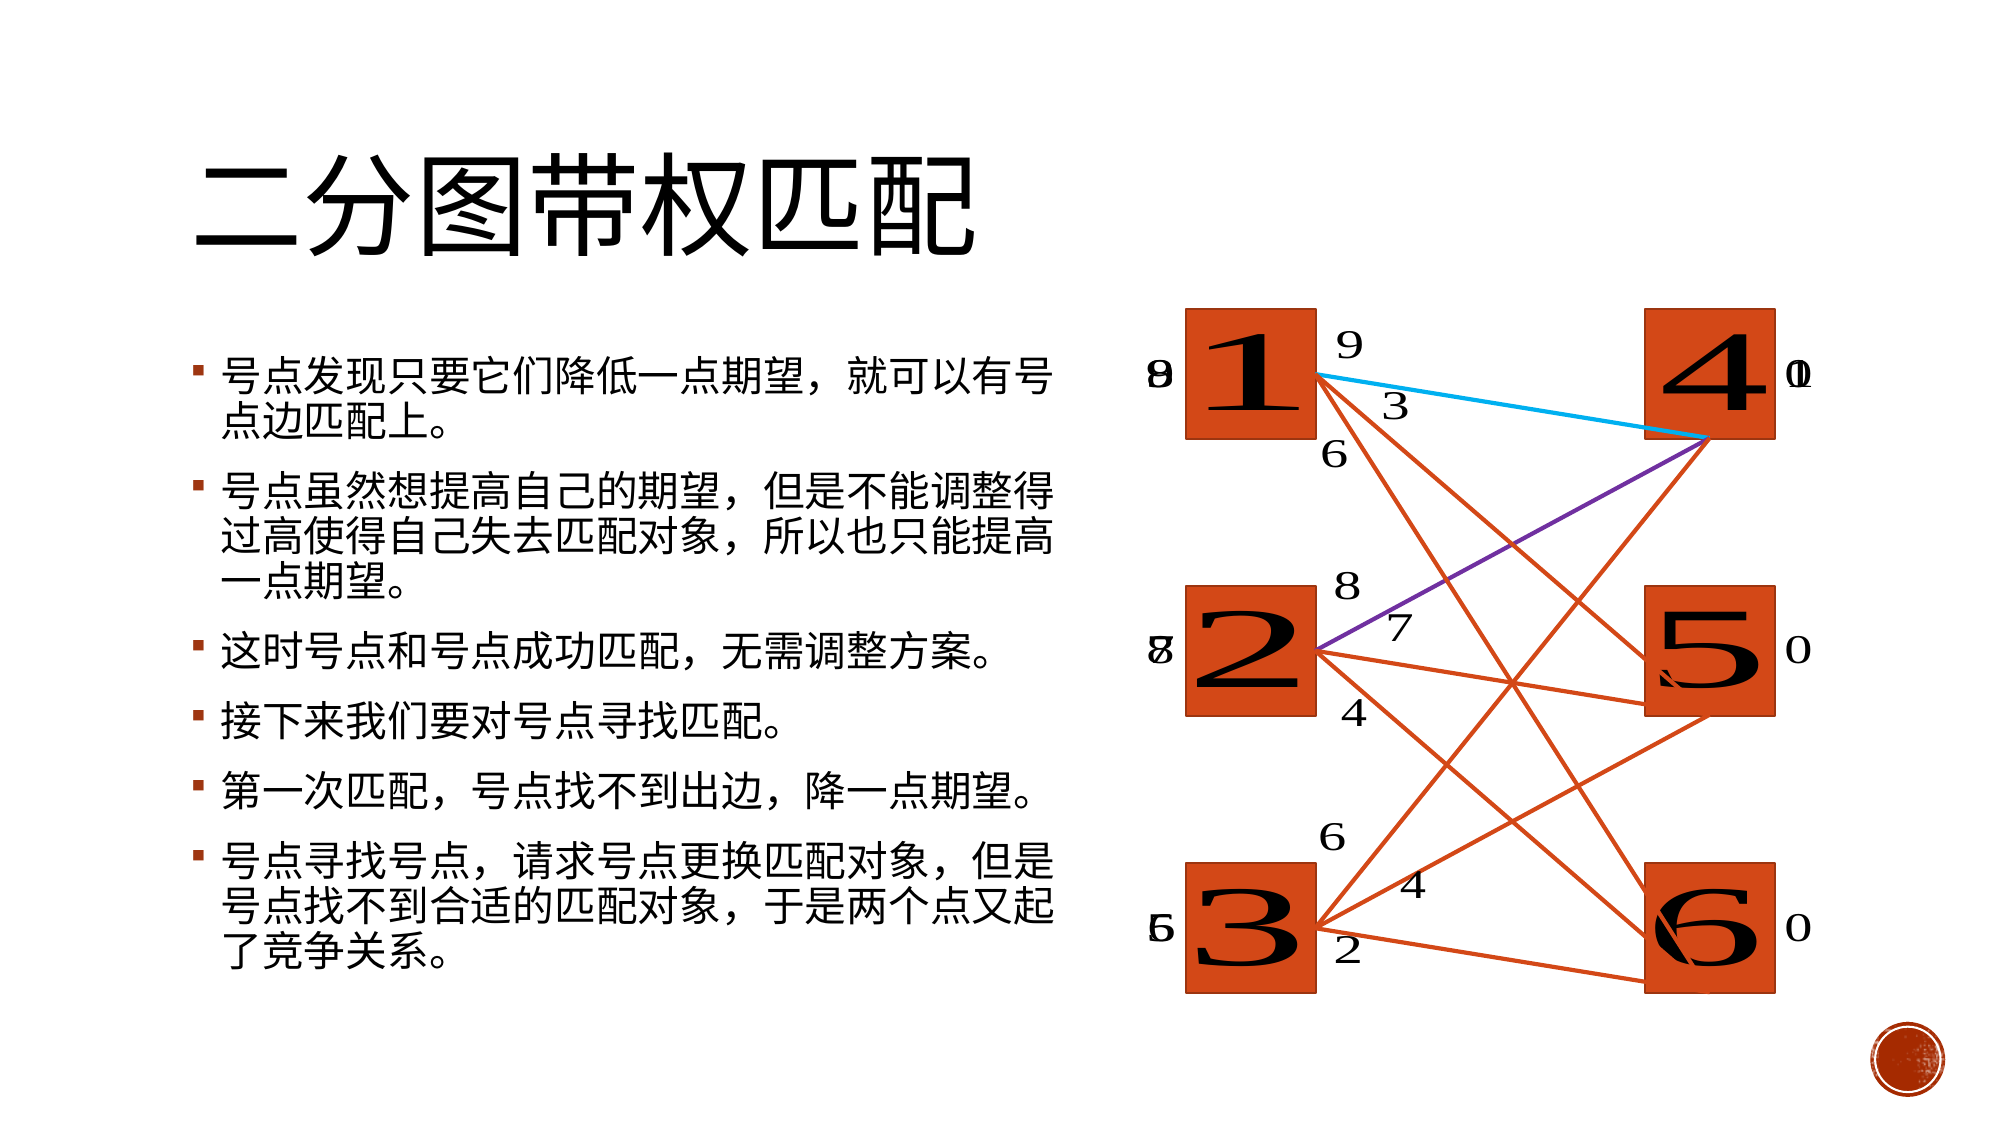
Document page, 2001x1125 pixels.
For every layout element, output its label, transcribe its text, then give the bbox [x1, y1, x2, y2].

title 二分图带权匹配 [175, 79, 1826, 344]
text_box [1316, 376, 1645, 927]
text_box [1868, 1018, 1947, 1097]
